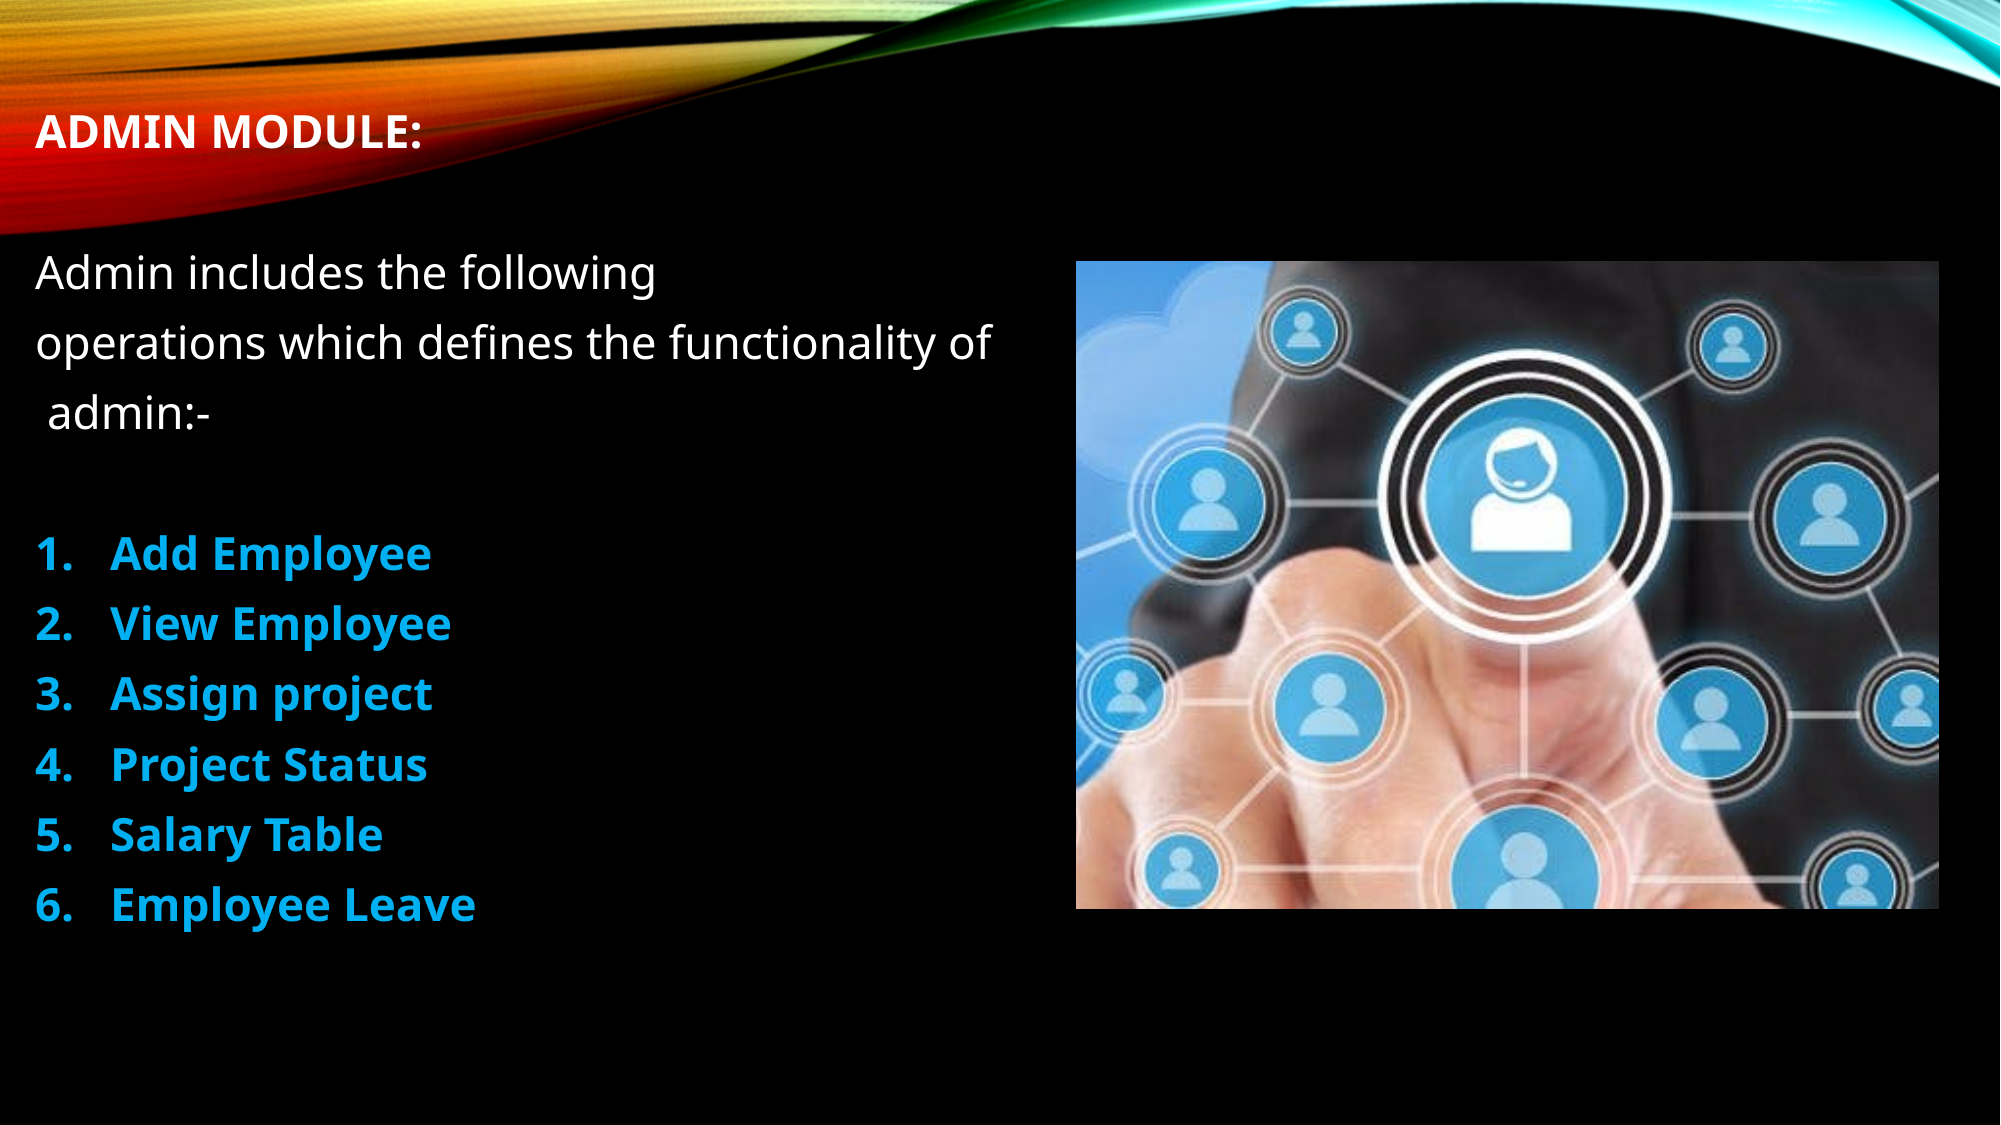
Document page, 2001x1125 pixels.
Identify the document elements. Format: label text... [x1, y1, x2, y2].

picture [1076, 261, 1939, 909]
picture [0, 0, 2000, 237]
list ADMIN MODULE: Admin includes the following operations which defines the functionality of admin:- Add Employee View Employee Assign project 4. Project Status 5. Salary Table 6. Employee Leave [20, 101, 1975, 1125]
